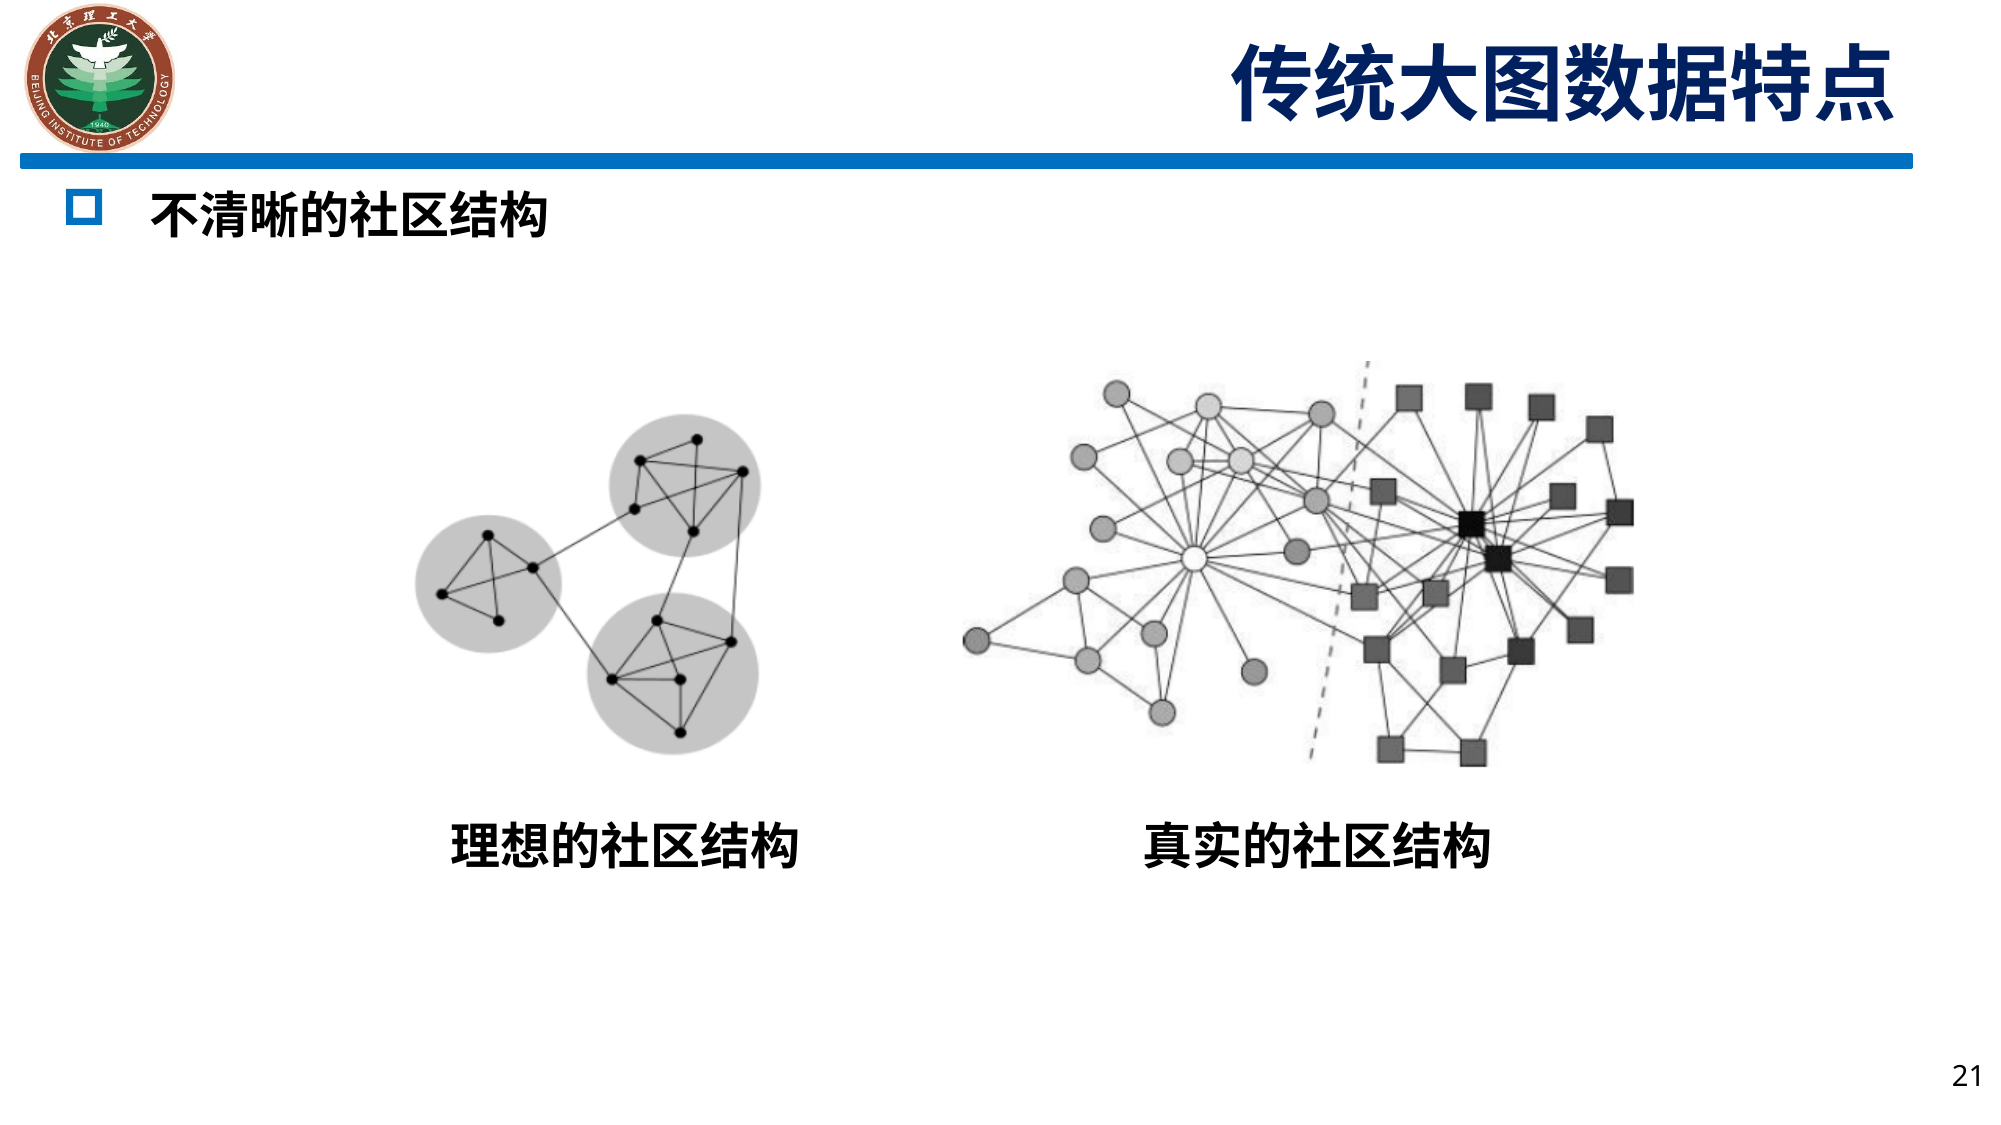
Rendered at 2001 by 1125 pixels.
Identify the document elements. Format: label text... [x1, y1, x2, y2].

text_box 传统大图数据特点 [787, 51, 1912, 139]
slide_number 21 [1583, 1050, 2000, 1125]
picture [21, 0, 178, 153]
list 不清晰的社区结构 [46, 175, 1881, 1026]
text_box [361, 361, 1657, 883]
